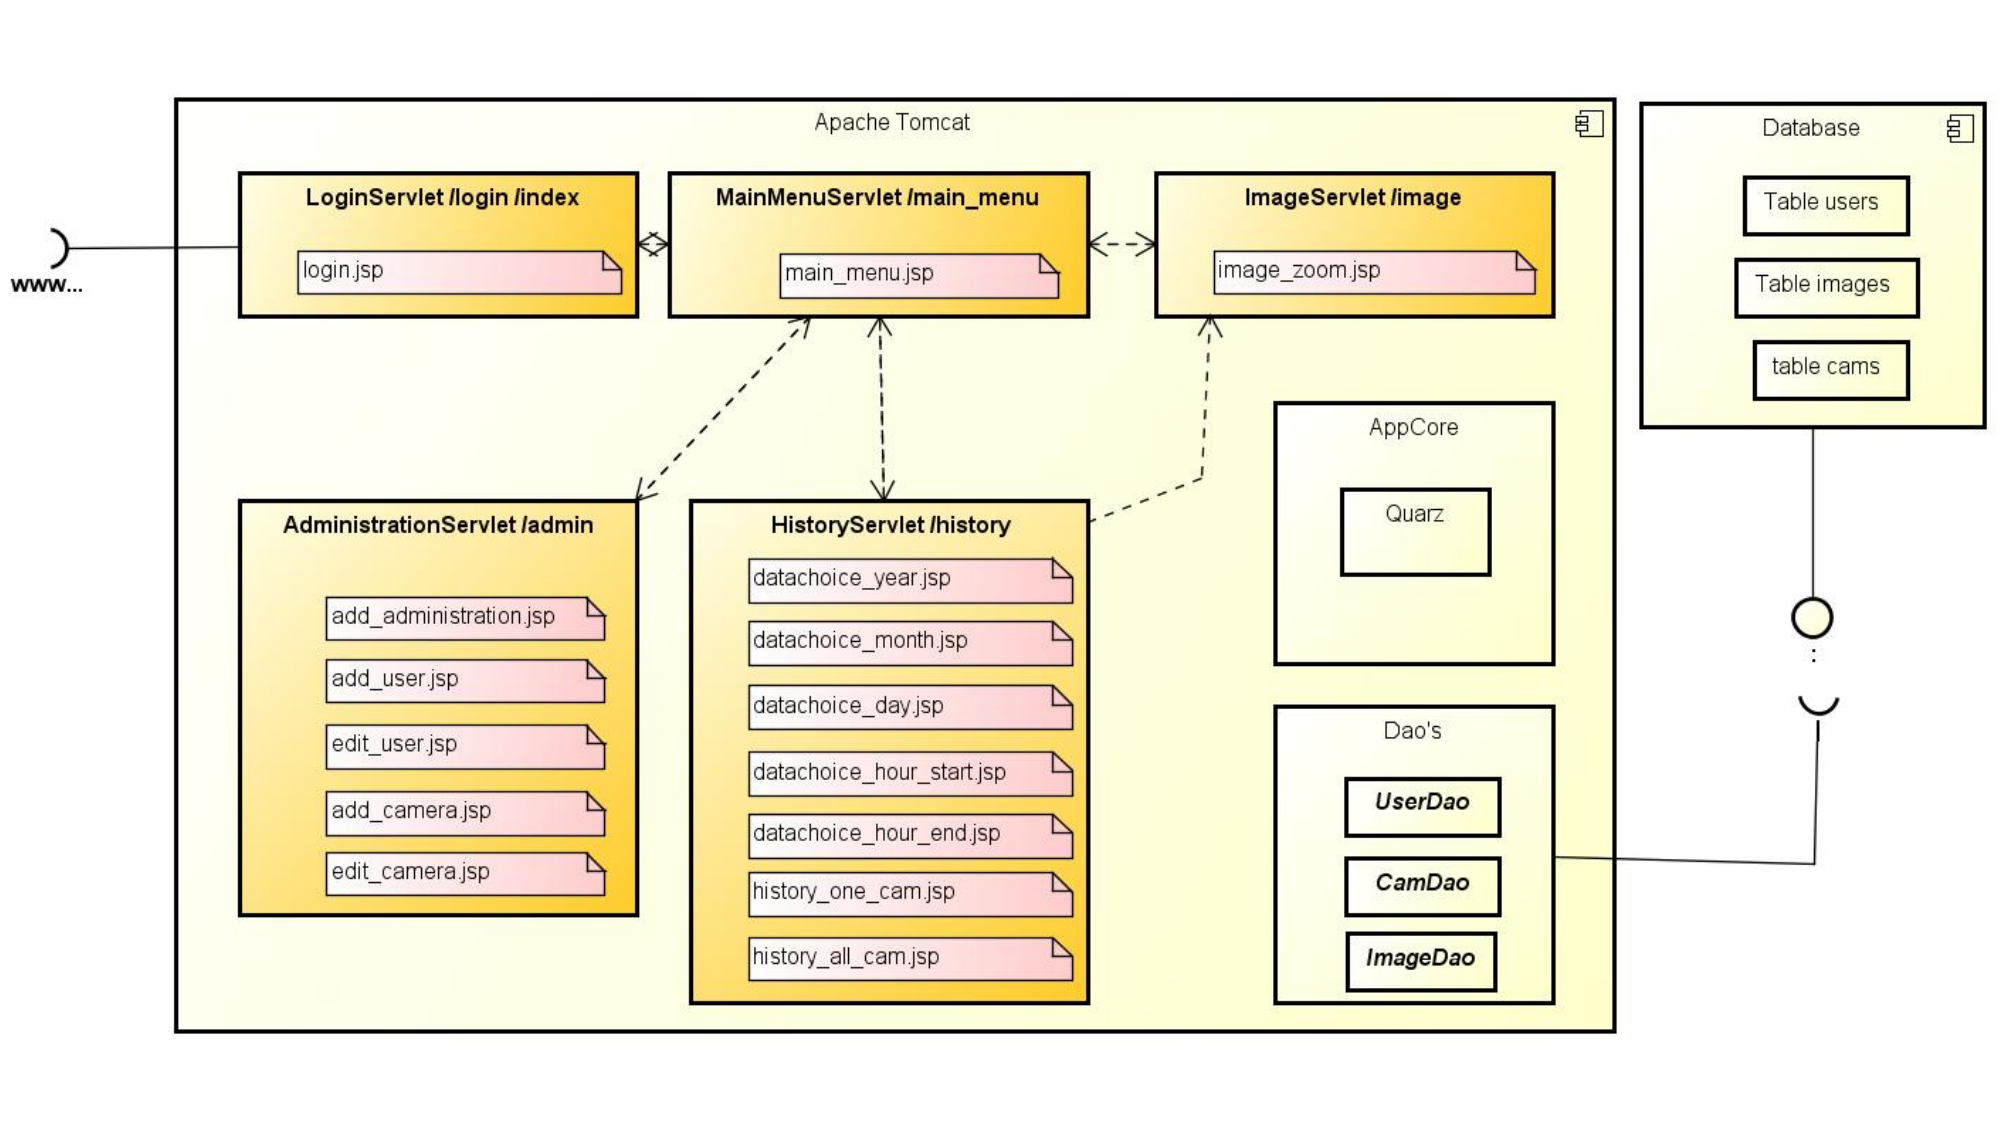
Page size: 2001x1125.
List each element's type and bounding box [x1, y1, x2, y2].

picture [0, 79, 2000, 1046]
